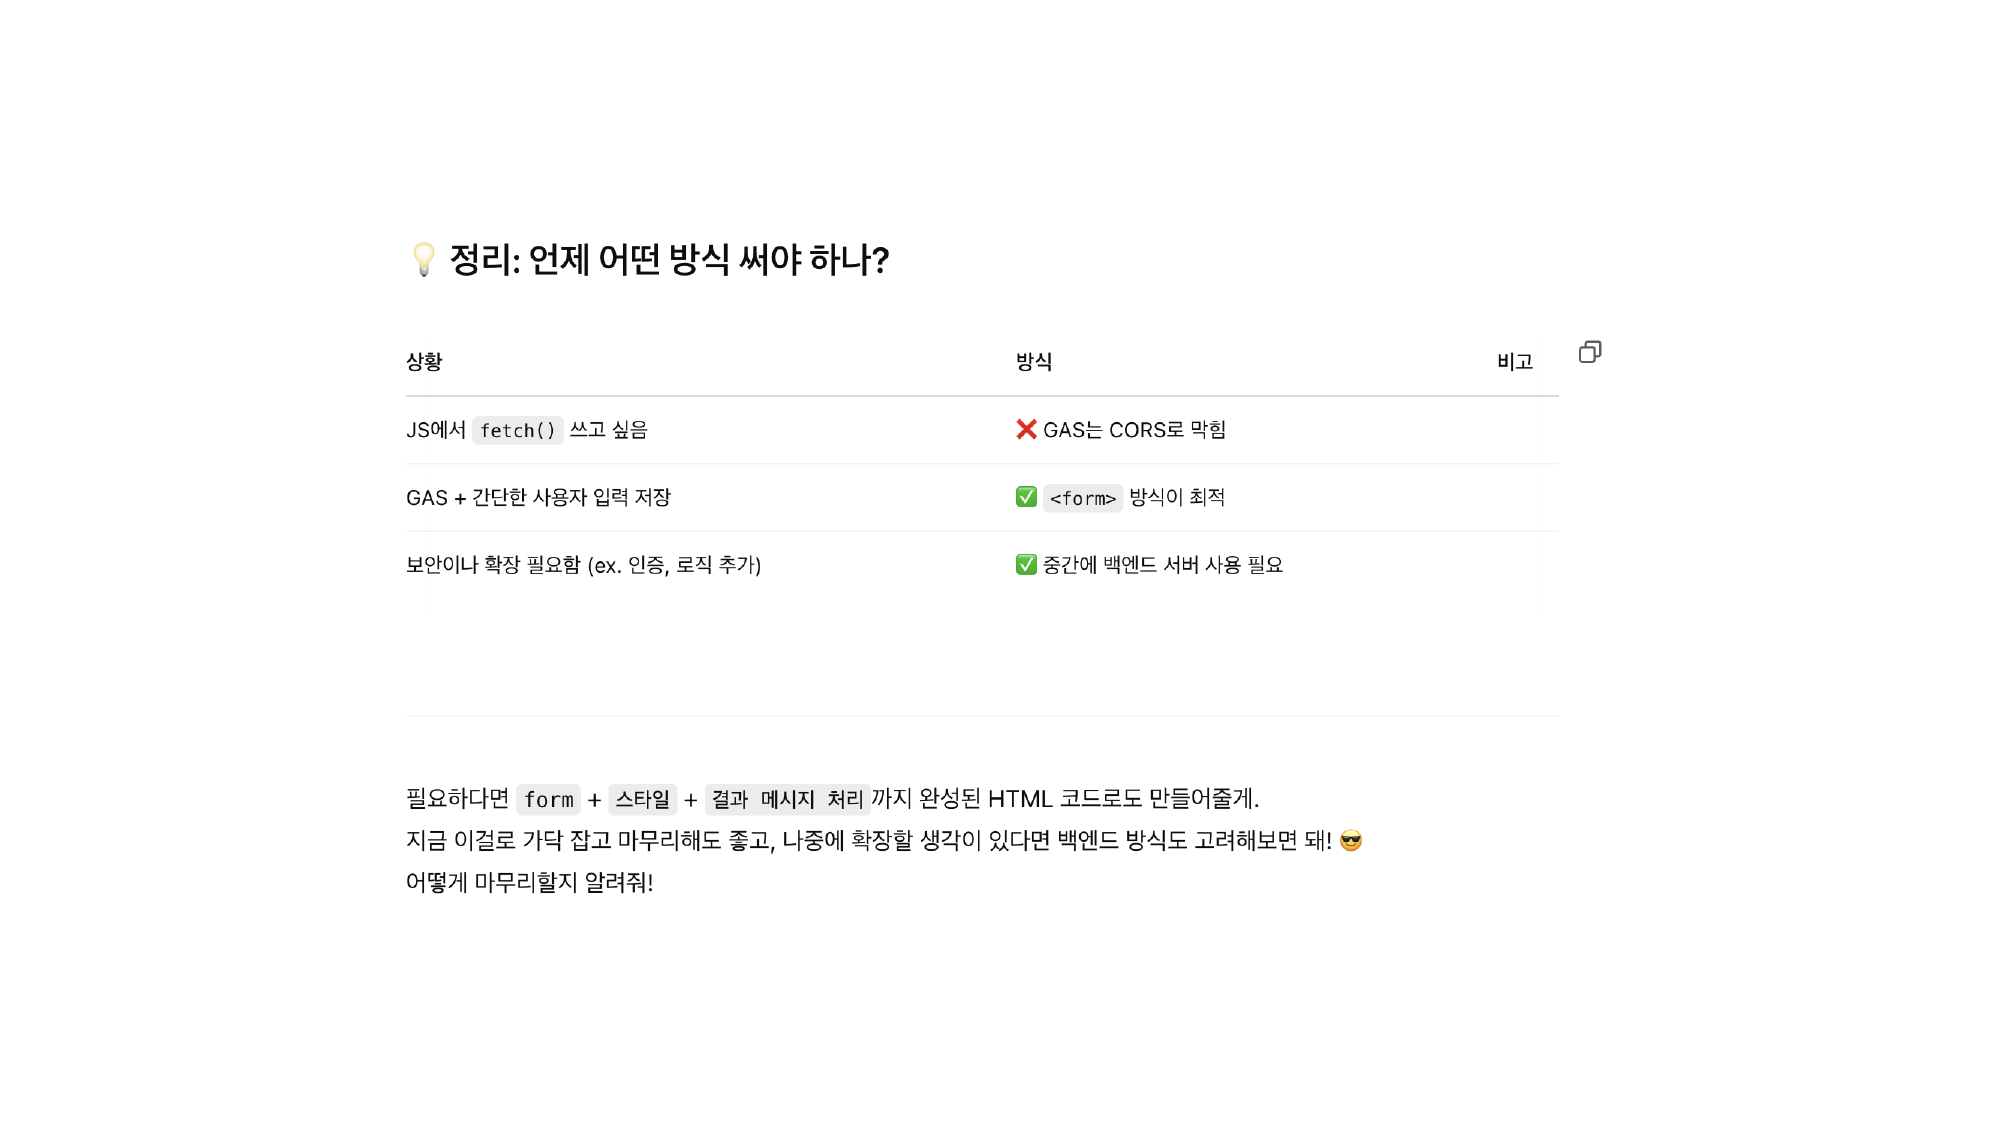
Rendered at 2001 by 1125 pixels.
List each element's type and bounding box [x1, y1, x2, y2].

picture [362, 210, 1638, 915]
